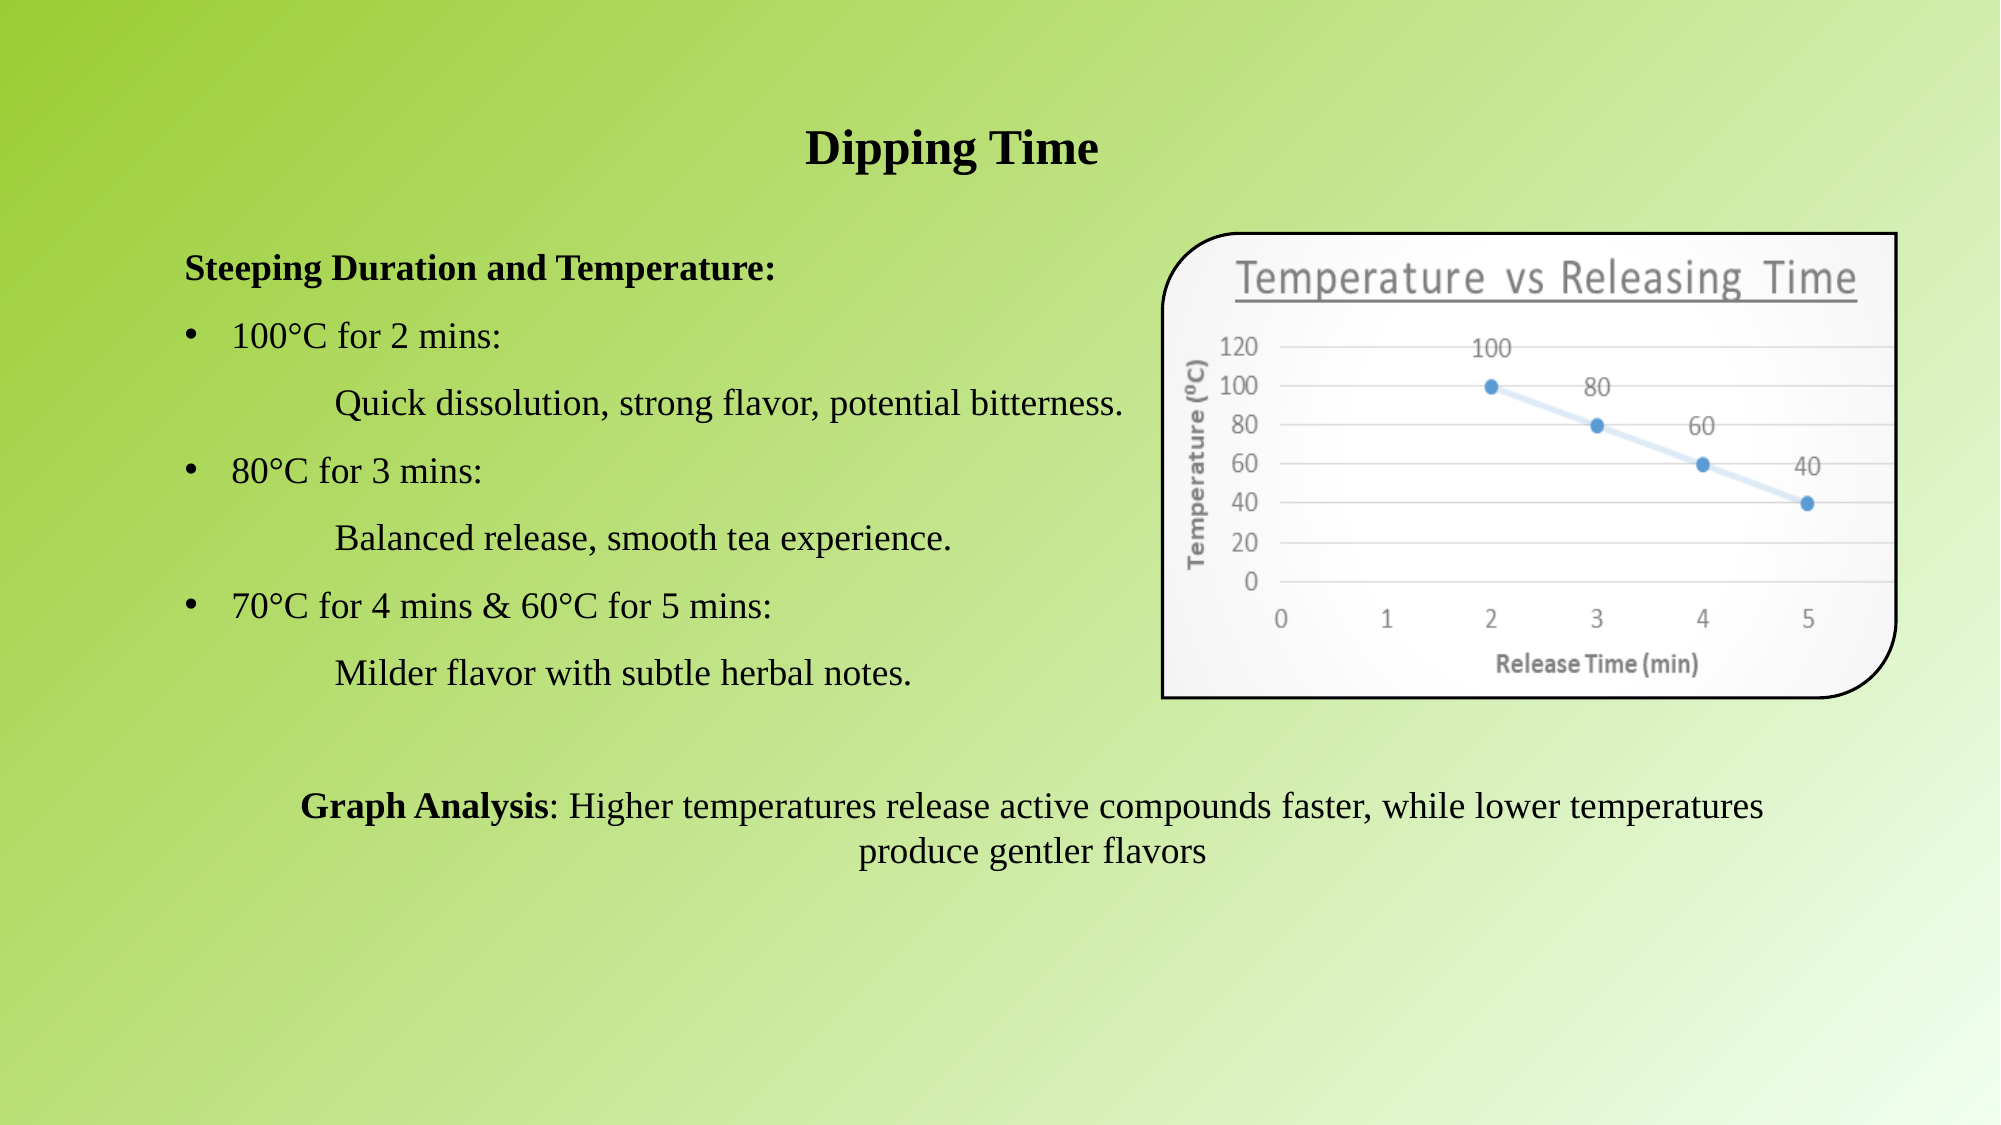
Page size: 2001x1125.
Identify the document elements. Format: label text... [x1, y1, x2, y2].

text_box Dipping Time [408, 107, 1509, 183]
text_box Graph Analysis: Higher temperatures release active compounds faster, while lower temperatures produce gentler flavors [255, 773, 1811, 879]
text_box Steeping Duration and Temperature: 100°C for 2 mins: Quick dissolution, strong flavor, potential bitterness. 80°C for 3 mins: Balanced release, smooth tea experience. 70°C for 4 mins & 60°C for 5 mins: Milder flavor with subtle herbal notes. [169, 213, 1163, 769]
text_box [1161, 232, 1898, 699]
